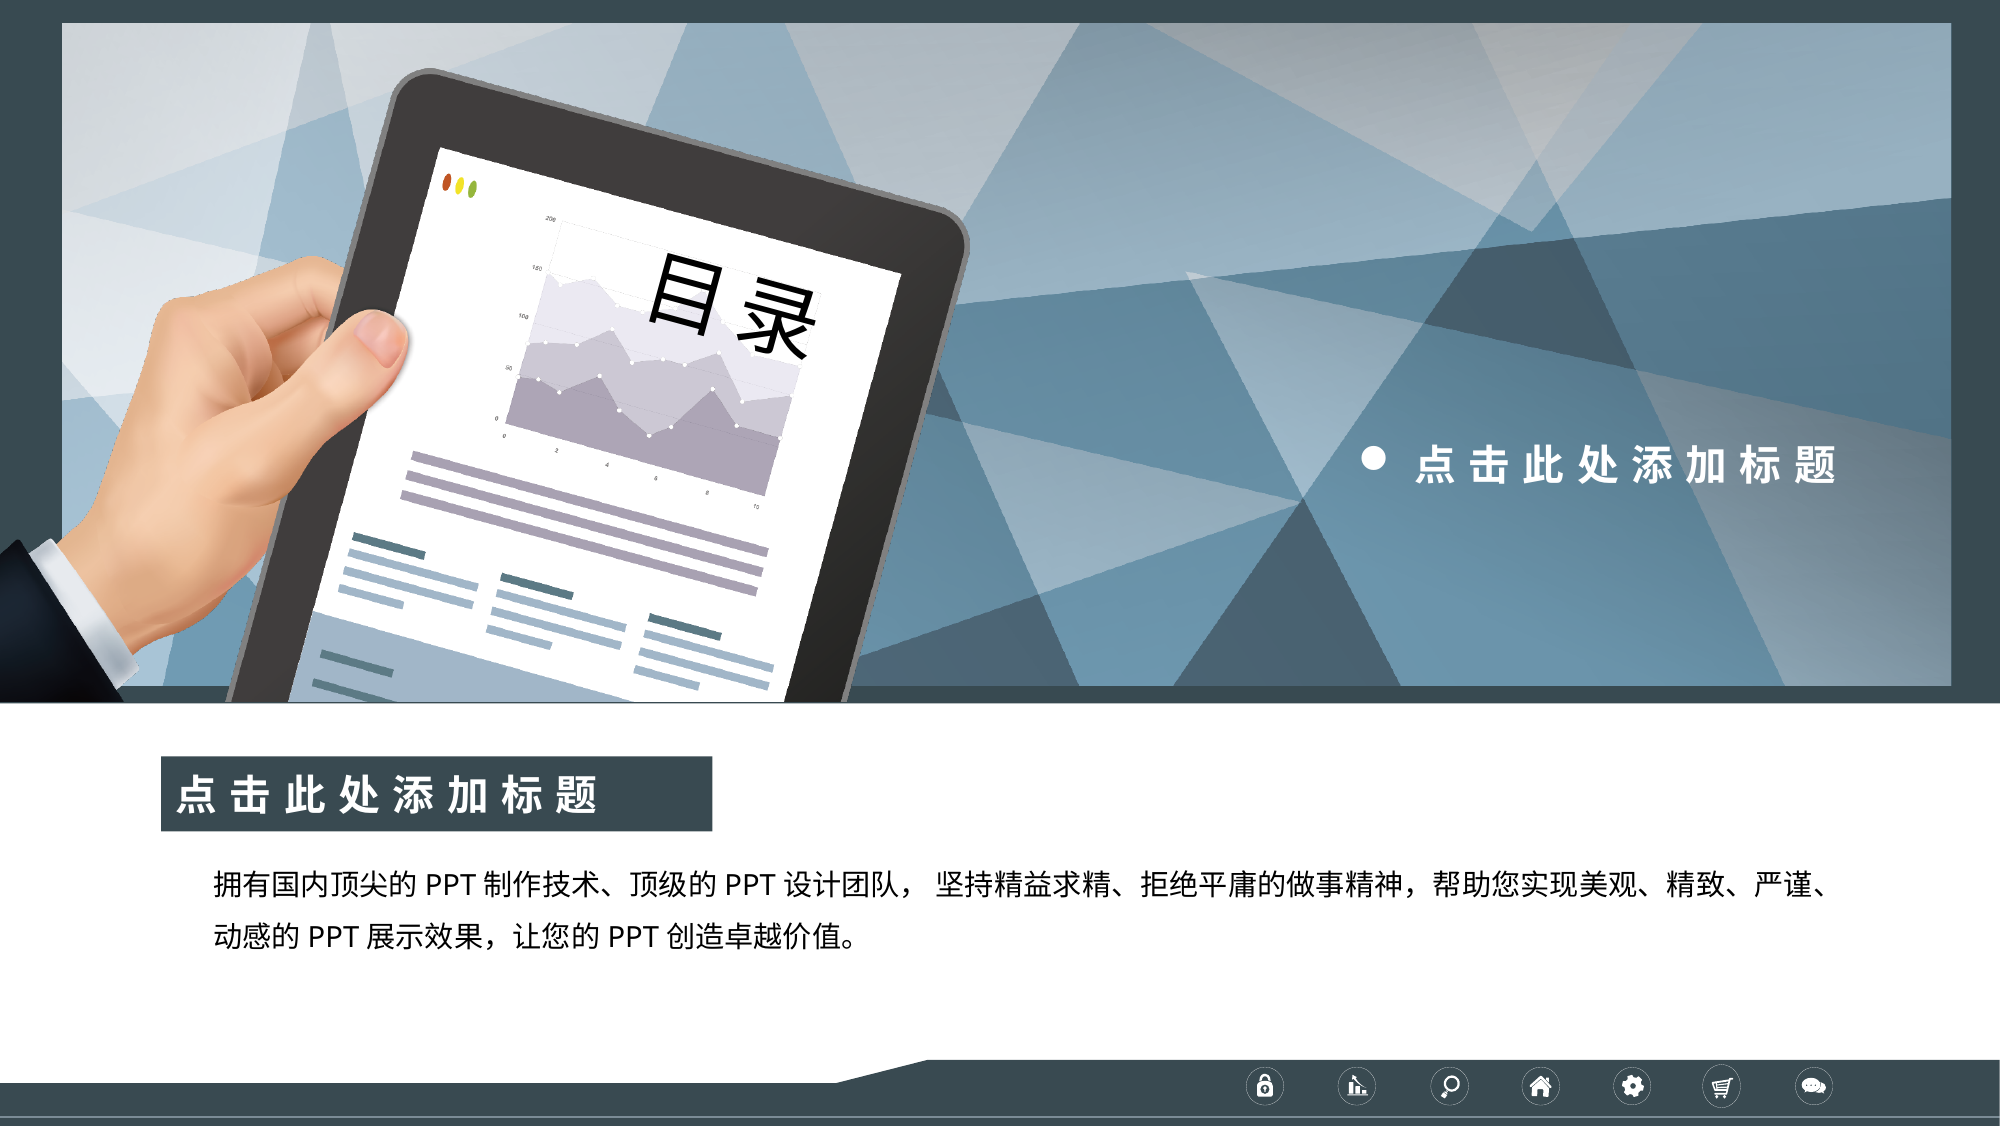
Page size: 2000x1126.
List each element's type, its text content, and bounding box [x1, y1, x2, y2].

picture [0, 0, 2000, 924]
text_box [0, 1059, 2000, 1126]
text_box 拥有国内顶尖的PPT制作技术、顶级的PPT设计团队， 坚持精益求精、拒绝平庸的做事精神，帮助您实现美观、精致、严谨、动感的PPT展示效果，让您的PPT创造卓越价值。 [198, 841, 1874, 961]
